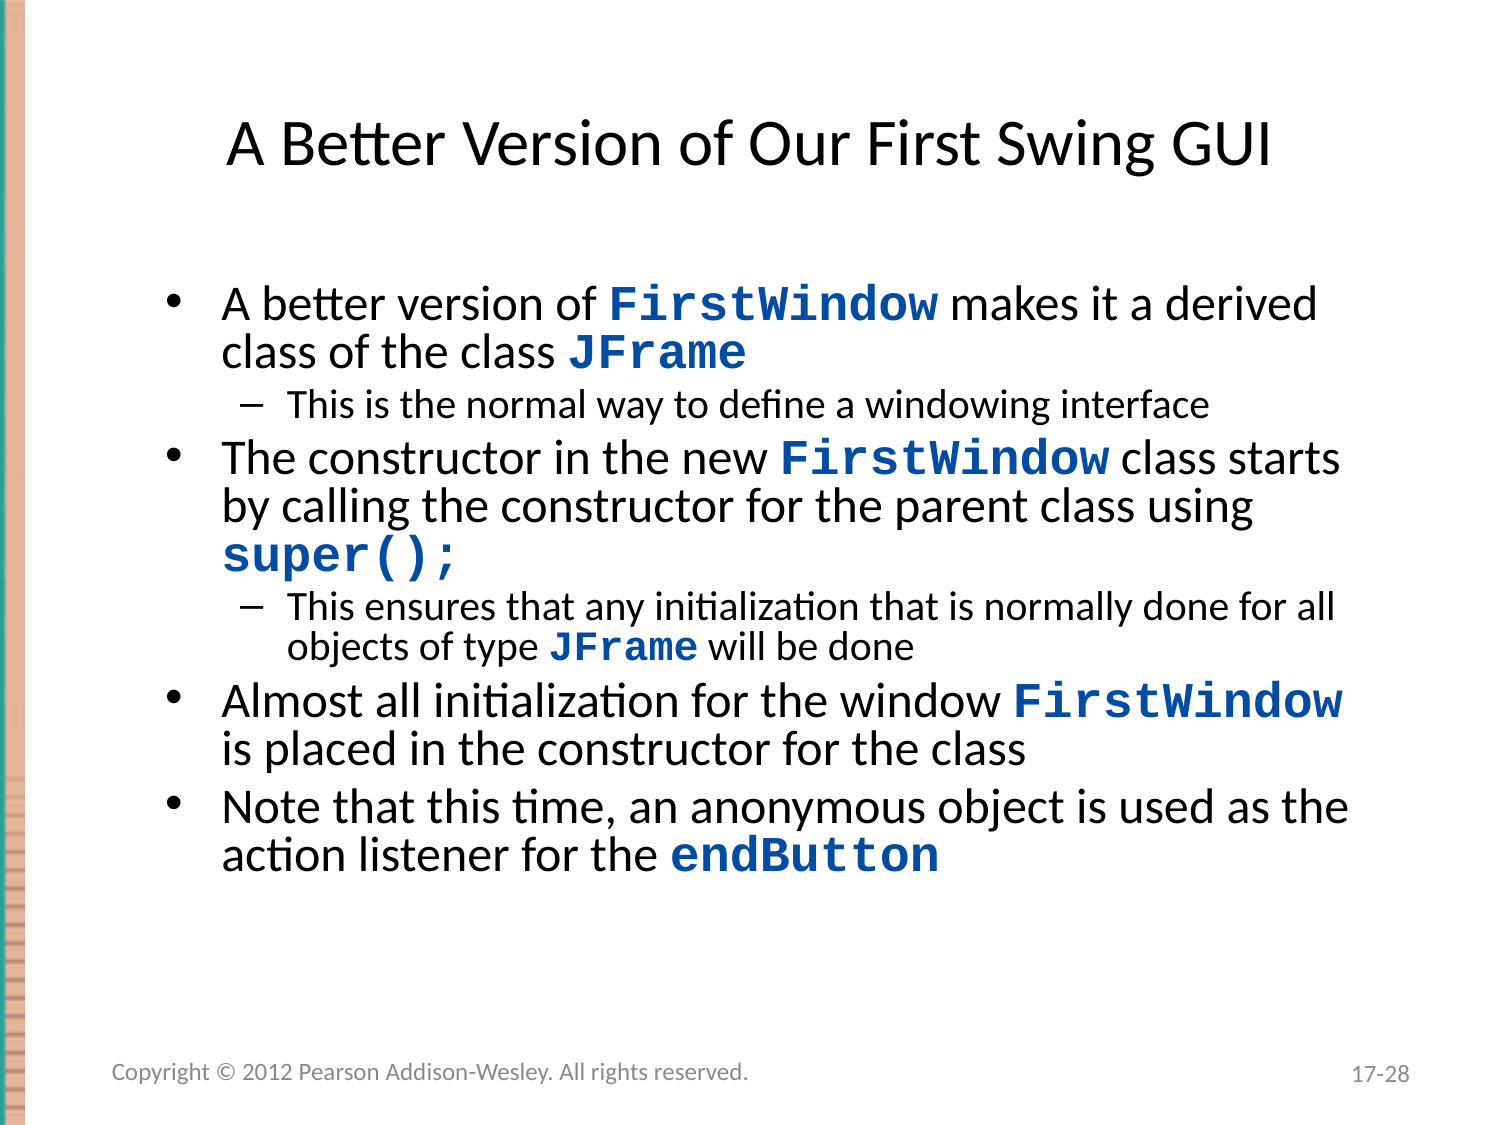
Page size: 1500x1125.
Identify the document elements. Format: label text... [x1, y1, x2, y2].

slide_number 17-28 [1074, 1042, 1425, 1103]
title A Better Version of Our First Swing GUI [74, 44, 1426, 233]
list A better version of FirstWindow makes it a derived class of the class JFrame This is the normal way to define a windowing interface The constructor in the new FirstWindow class starts by calling the constructor for the parent class using super(); This ensures that any initialization that is normally done for all objects of type JFrame will be done Almost all initialization for the window FirstWindow is placed in the constructor for the class Note that this time, an anonymous object is used as the action listener for the endButton [149, 274, 1388, 953]
picture [0, 0, 25, 1125]
footer Copyright © 2012 Pearson Addison-Wesley. All rights reserved. [75, 1040, 788, 1100]
